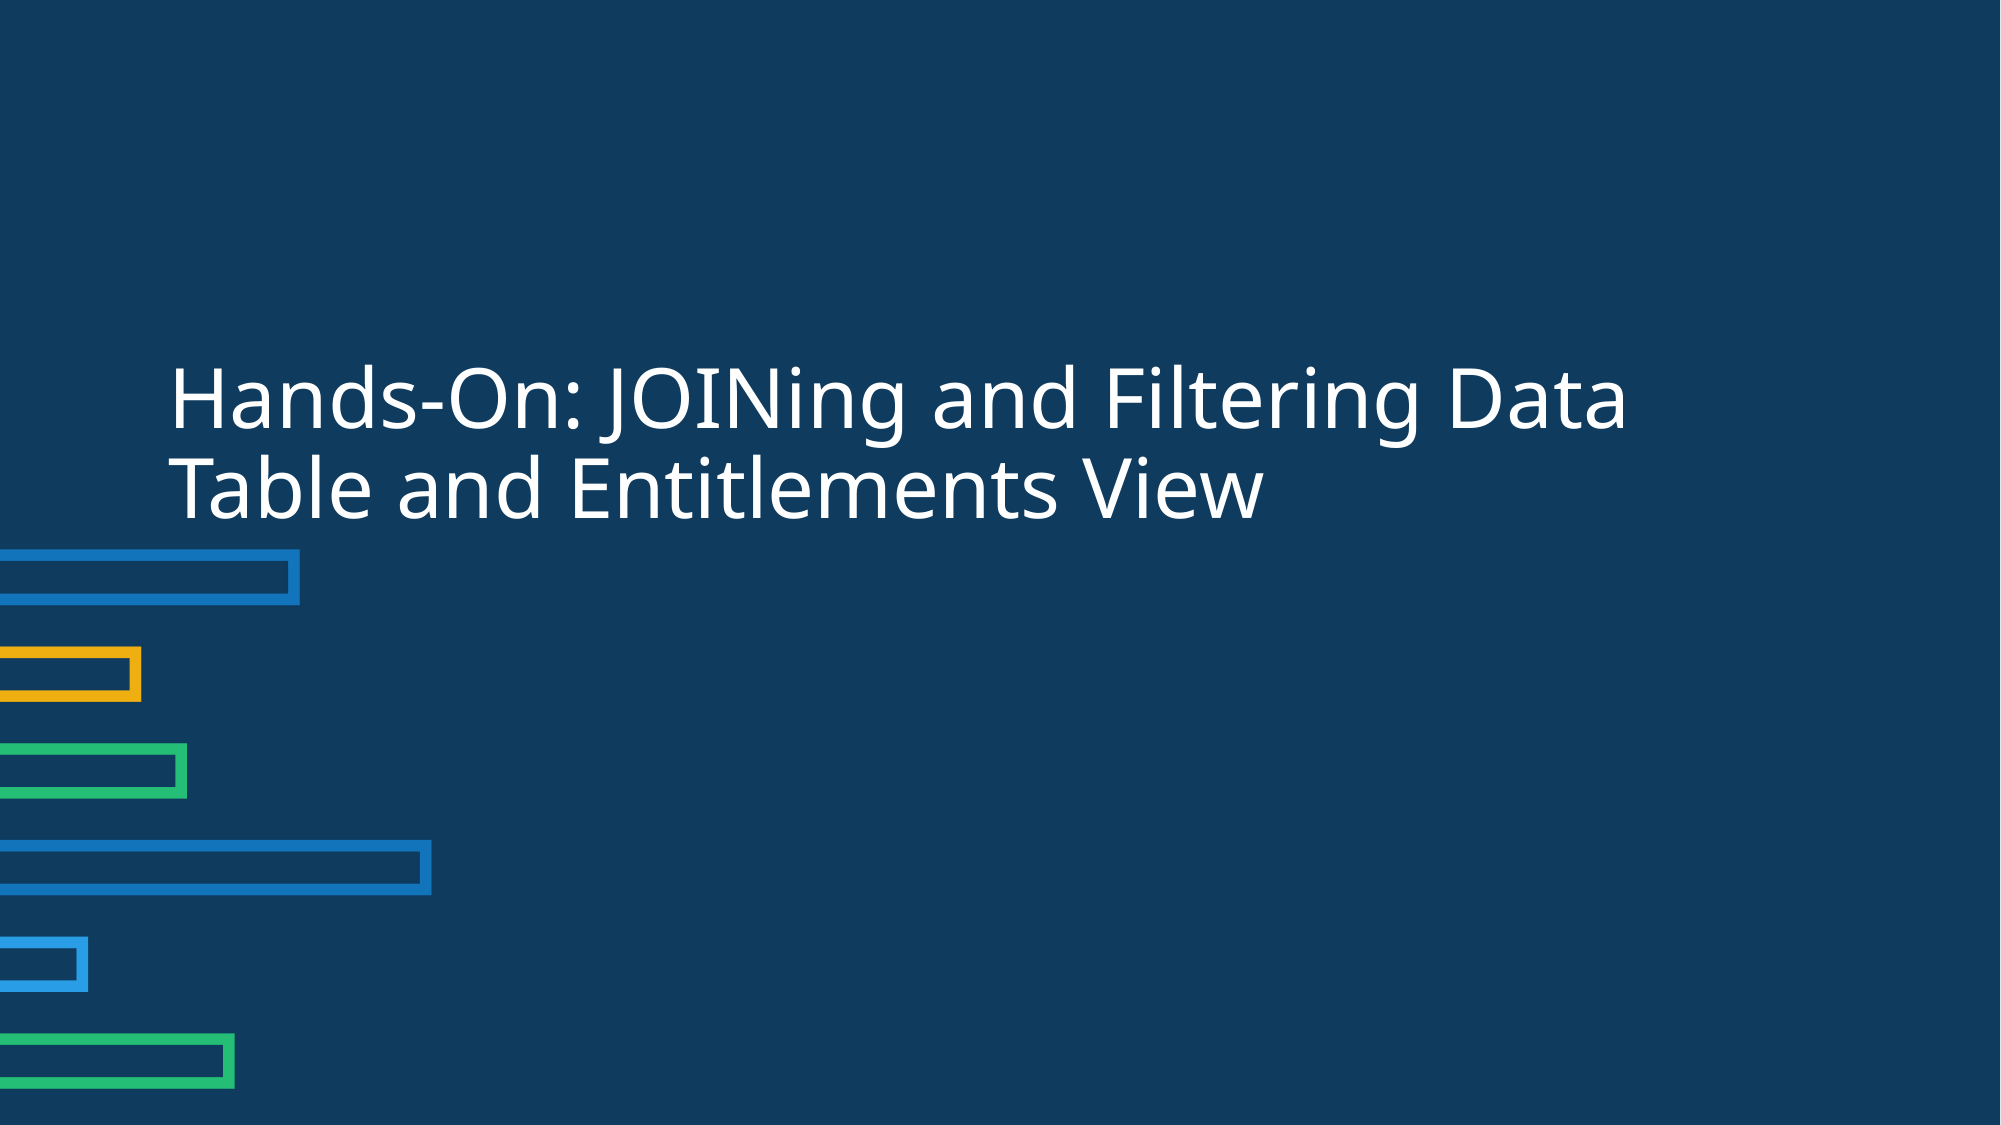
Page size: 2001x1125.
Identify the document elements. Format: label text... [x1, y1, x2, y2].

picture [0, 0, 2001, 1125]
list Hands-On: JOINing and Filtering Data Table and Entitlements View [168, 357, 1797, 539]
